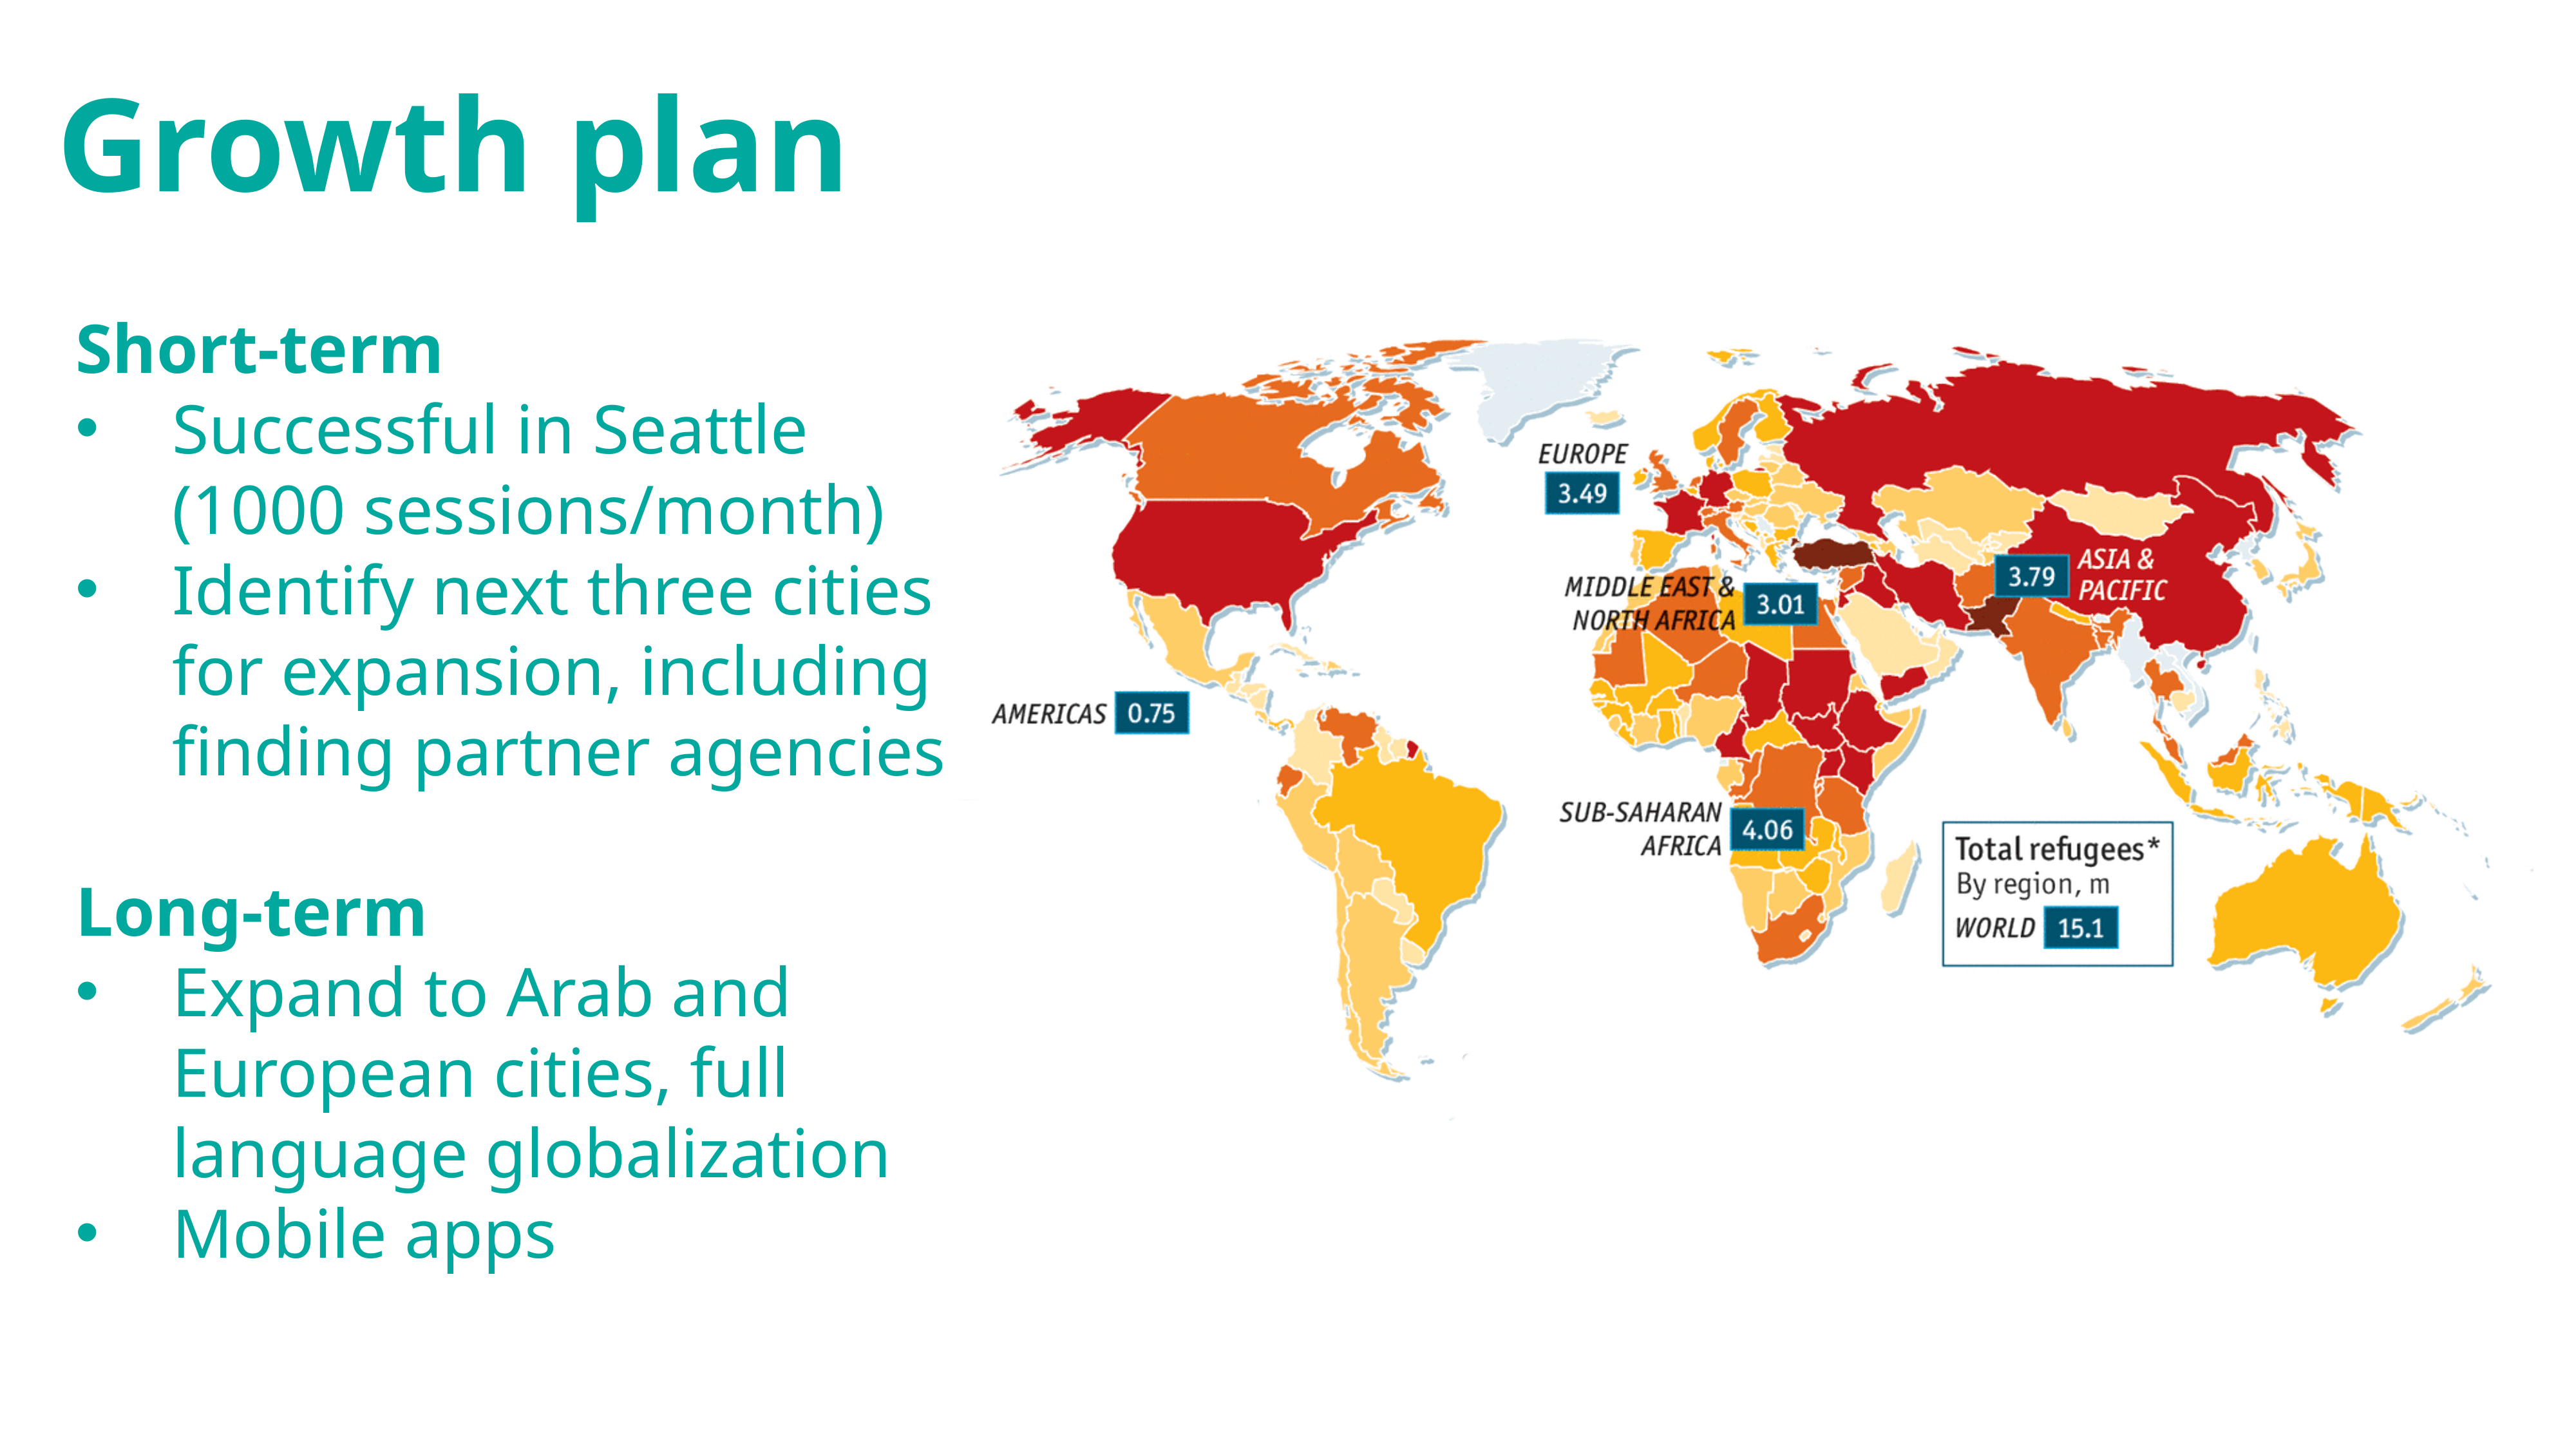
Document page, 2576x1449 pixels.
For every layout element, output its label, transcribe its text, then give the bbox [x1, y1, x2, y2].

text_box Short-term Successful in Seattle (1000 sessions/month) Identify next three cities for expansion, including finding partner agencies Long-term Expand to Arab and European cities, full language globalization Mobile apps [66, 301, 996, 1276]
picture [936, 301, 2533, 1168]
text_box Growth plan [47, 58, 860, 222]
